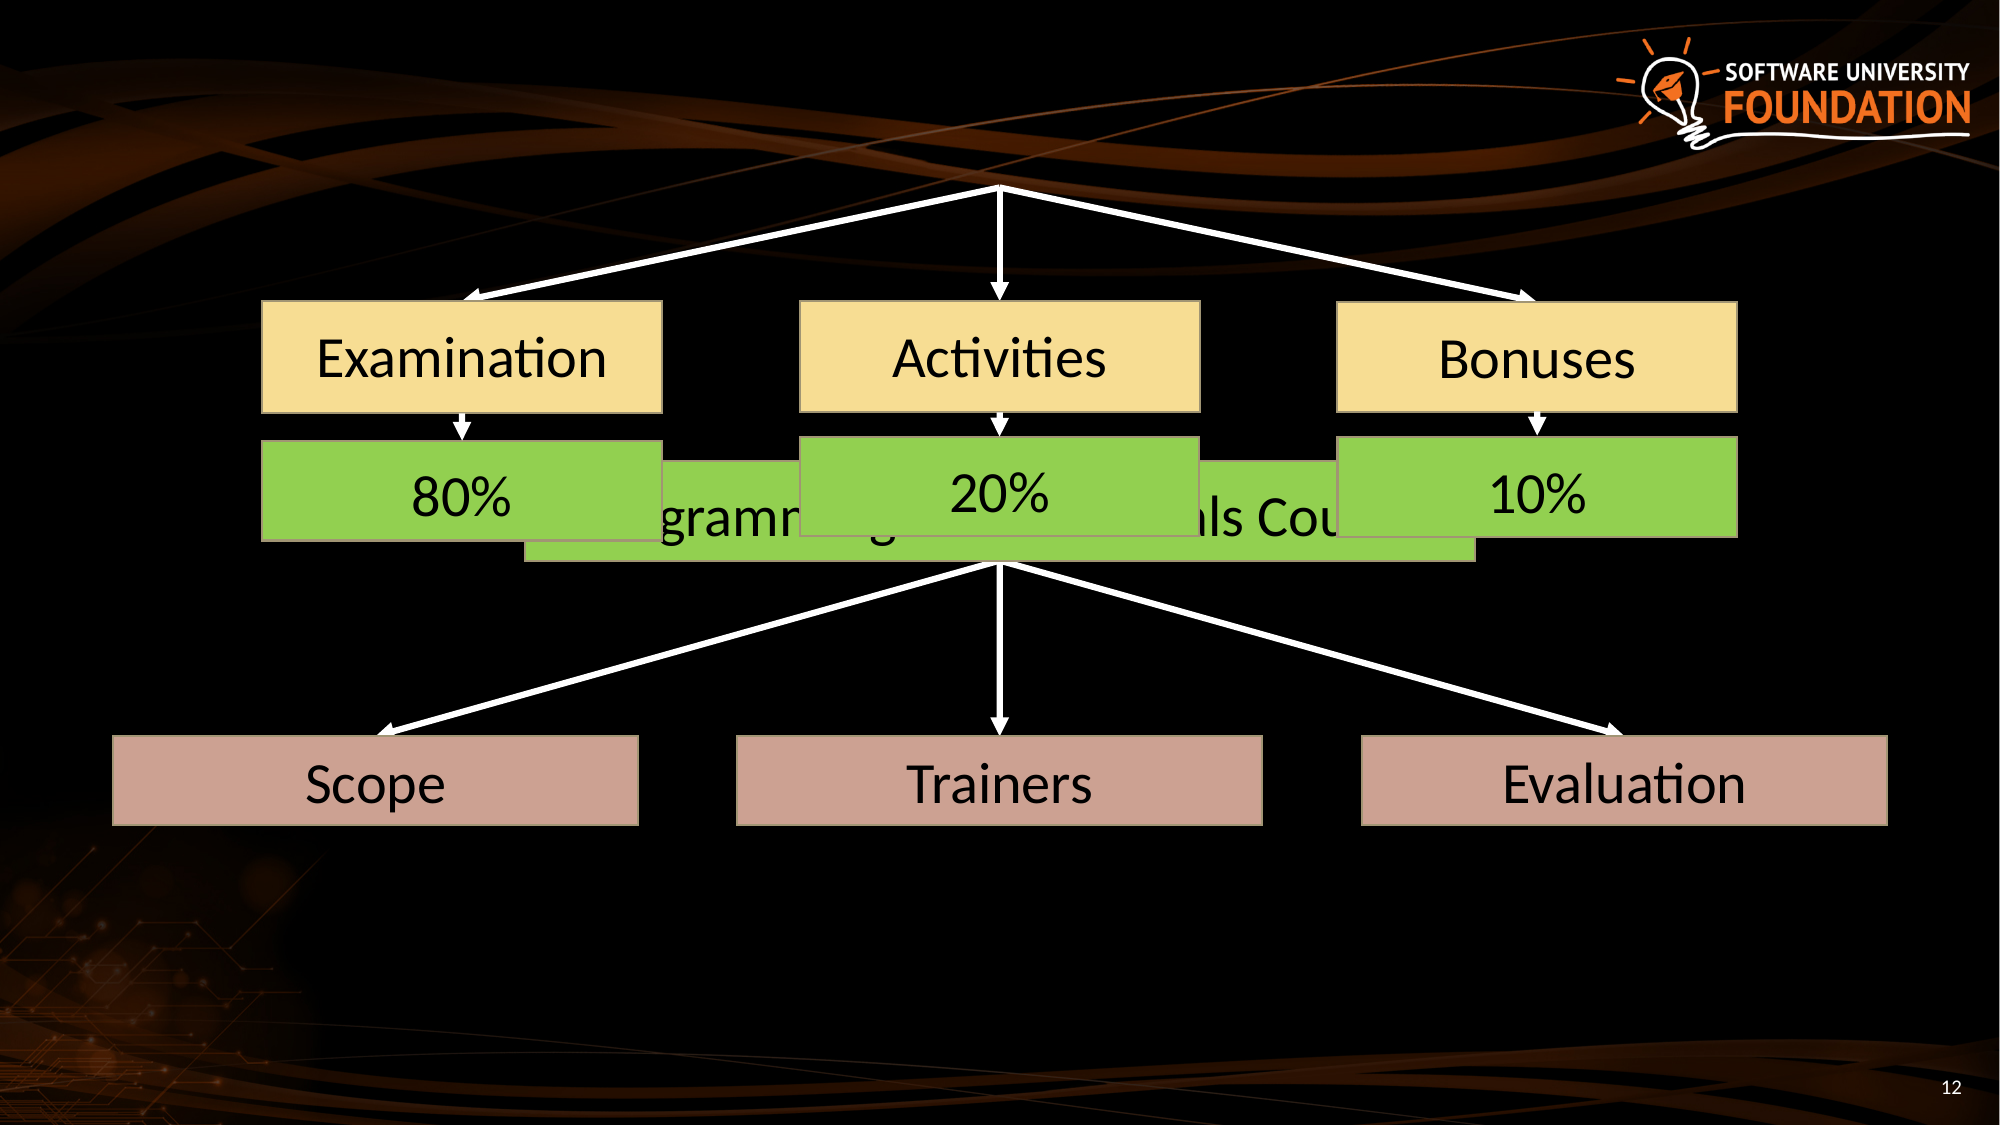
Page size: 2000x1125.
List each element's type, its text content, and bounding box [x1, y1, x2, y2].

text_box Bonuses [1336, 301, 1738, 413]
text_box Programming Fundamentals Course [524, 460, 1476, 560]
text_box Scope [112, 735, 639, 826]
text_box 10% [1336, 436, 1738, 538]
text_box Activities [799, 301, 1201, 413]
text_box Examination [261, 300, 663, 414]
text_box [461, 187, 999, 301]
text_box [999, 187, 1538, 302]
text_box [375, 560, 999, 737]
text_box 20% [799, 436, 1200, 537]
text_box Trainers [736, 737, 1263, 826]
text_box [999, 560, 1625, 737]
picture [0, 0, 2000, 1125]
text_box Evaluation [1361, 735, 1888, 826]
text_box 80% [261, 440, 663, 542]
slide_number 12 [1897, 1070, 1968, 1103]
